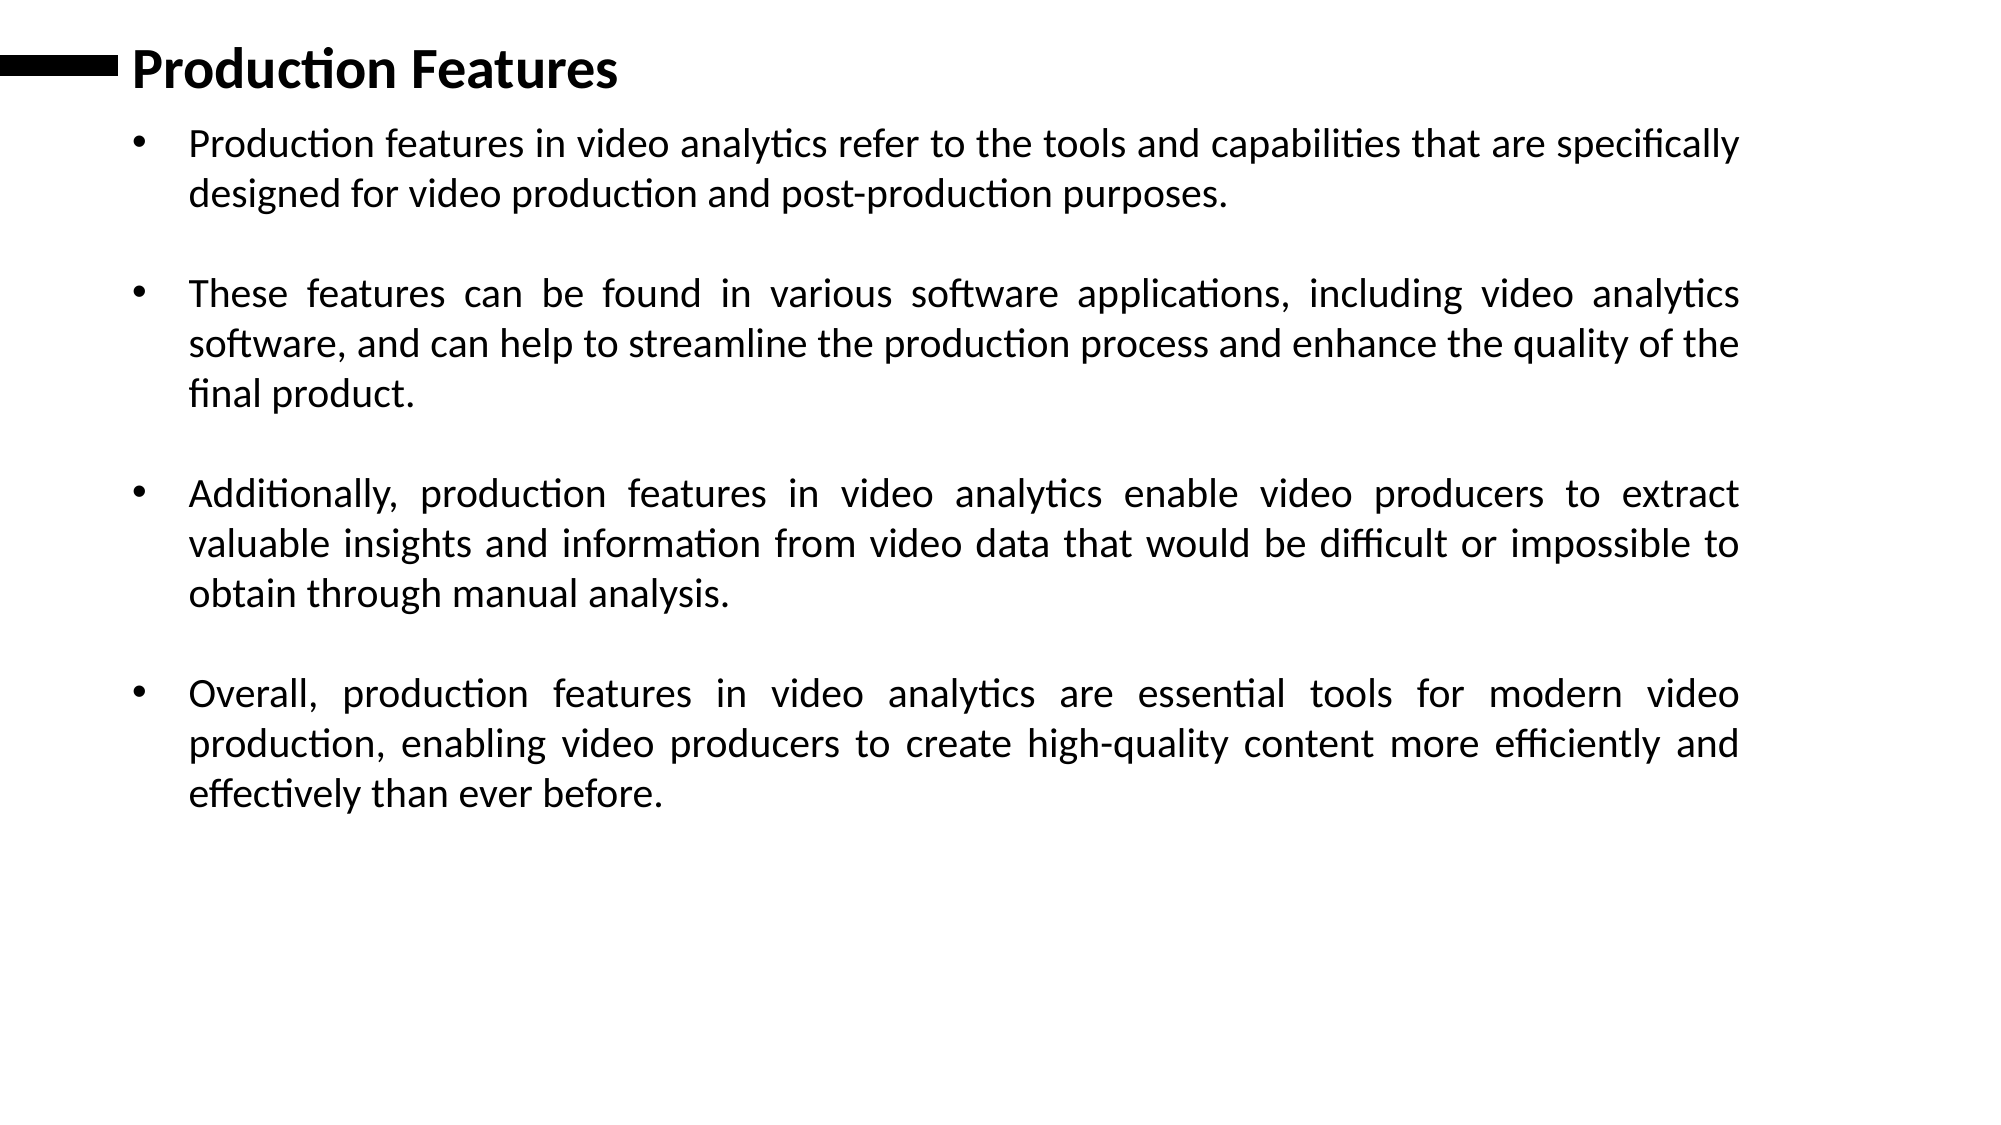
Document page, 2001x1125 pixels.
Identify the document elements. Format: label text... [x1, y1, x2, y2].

text_box [0, 55, 118, 76]
text_box Production Features [117, 22, 1837, 108]
text_box Production features in video analytics refer to the tools and capabilities that are specifically designed for video production and post-production purposes. These features can be found in various software applications, including video analytics software, and can help to streamline the production process and enhance the quality of the final product. Additionally, production features in video analytics enable video producers to extract valuable insights and information from video data that would be difficult or impossible to obtain through manual analysis. Overall, production features in video analytics are essential tools for modern video production, enabling video producers to create high-quality content more efficiently and effectively than ever before. [117, 108, 1756, 824]
